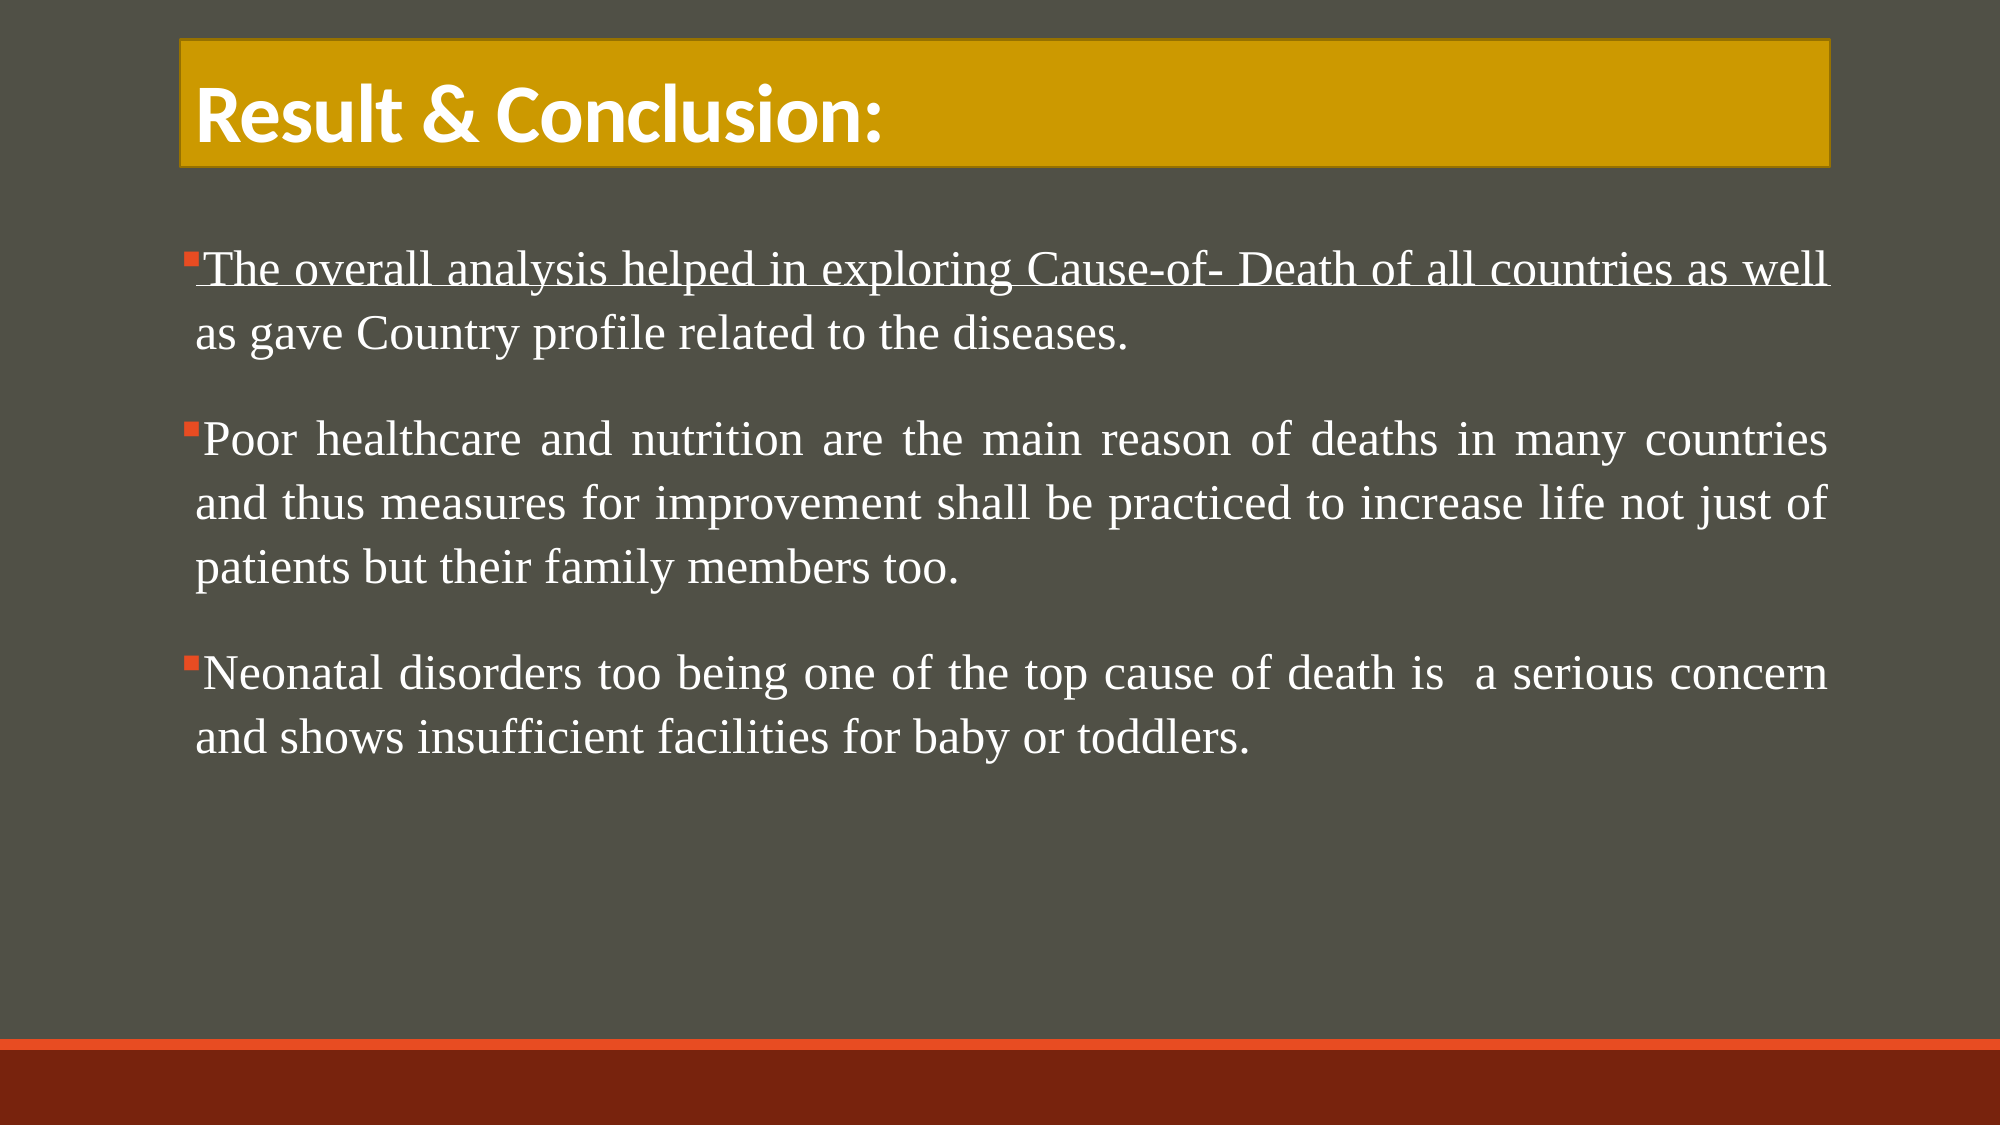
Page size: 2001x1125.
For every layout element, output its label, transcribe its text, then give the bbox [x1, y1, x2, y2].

title Result & Conclusion: [179, 38, 1831, 168]
list The overall analysis helped in exploring Cause-of- Death of all countries as well as gave Country profile related to the diseases. Poor healthcare and nutrition are the main reason of deaths in many countries and thus measures for improvement shall be practiced to increase life not just of patients but their family members too. Neonatal disorders too being one of the top cause of death is a serious concern and shows insufficient facilities for baby or toddlers. [180, 223, 1830, 1003]
